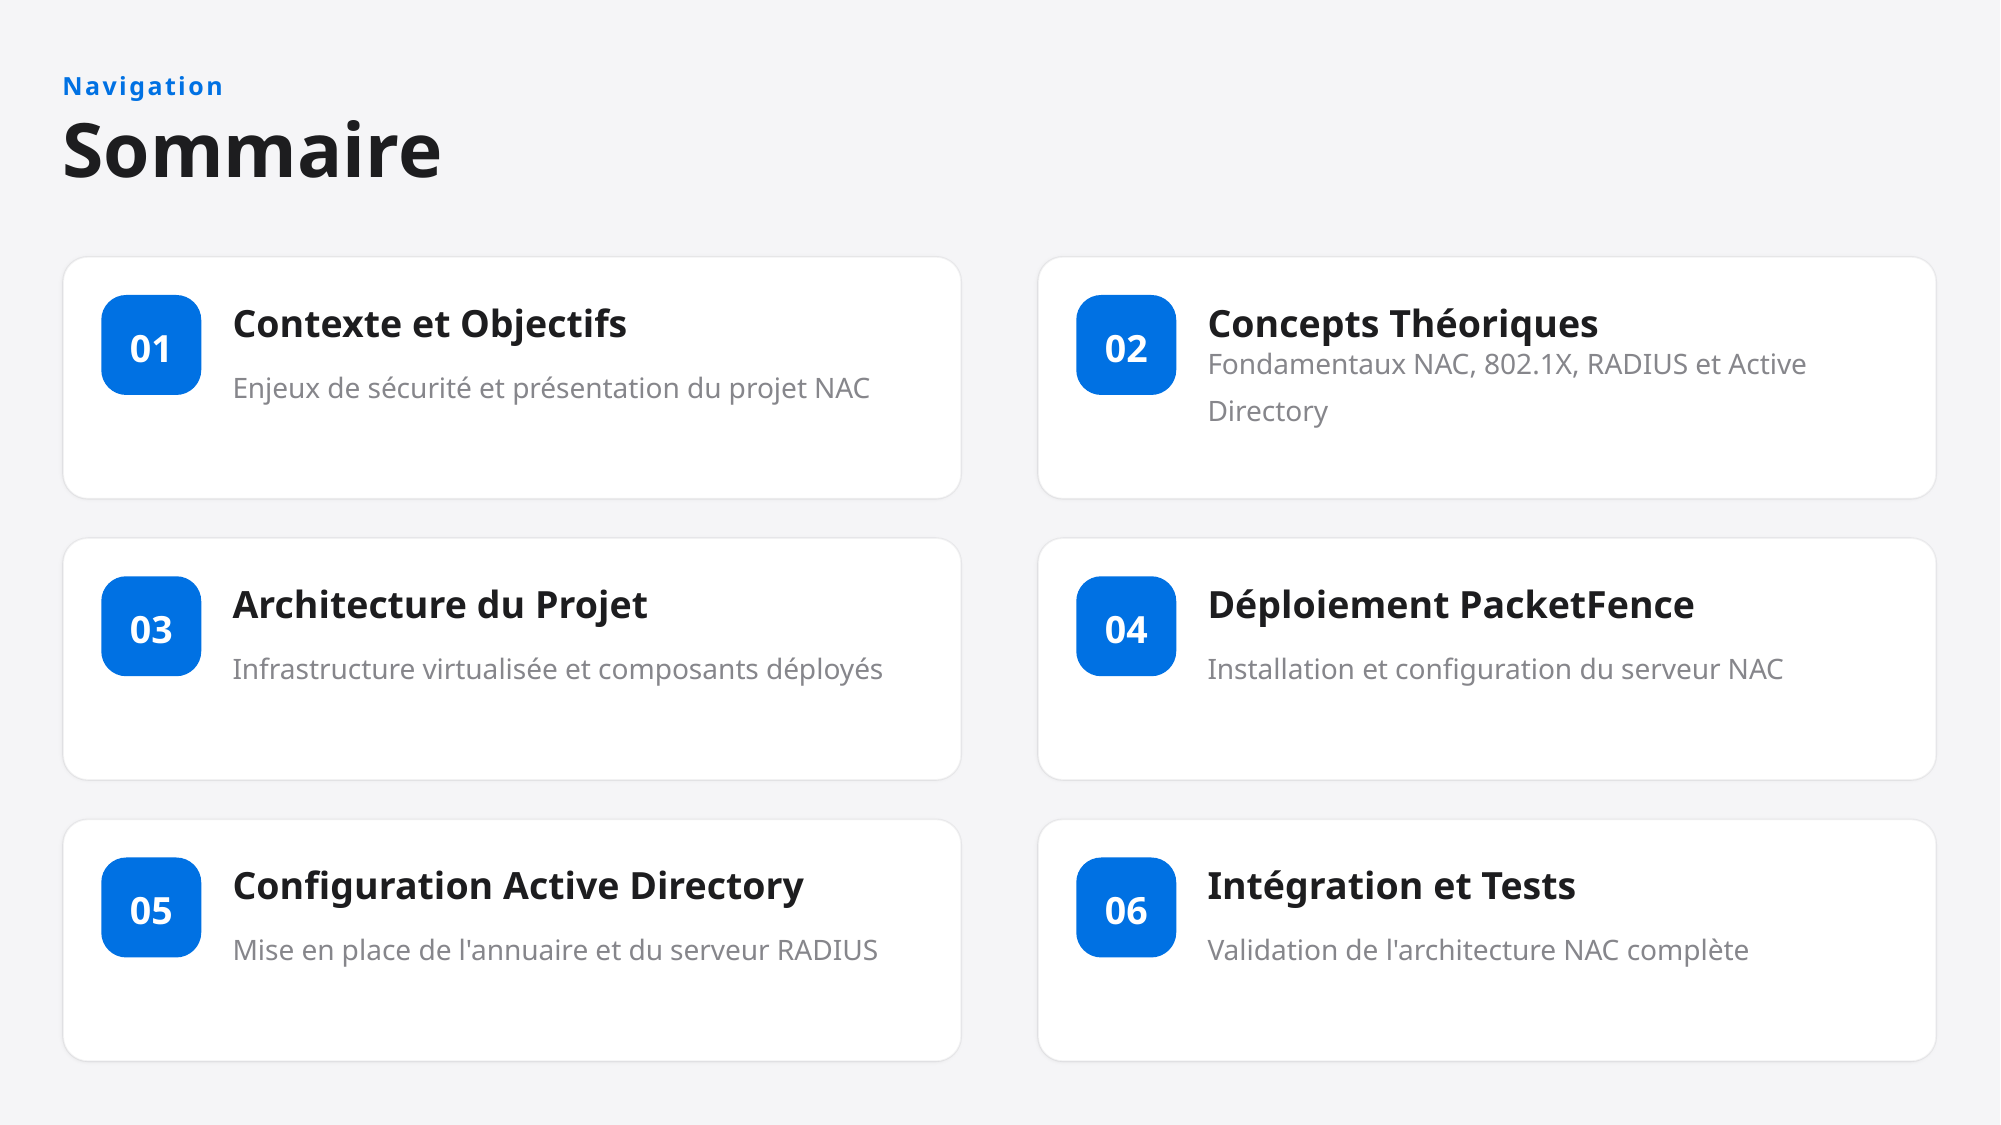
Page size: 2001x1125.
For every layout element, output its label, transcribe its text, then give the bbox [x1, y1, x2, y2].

text_box [63, 819, 962, 1062]
text_box Fondamentaux NAC, 802.1X, RADIUS et Active Directory [1207, 357, 1913, 403]
text_box Déploiement PacketFence [1207, 576, 1917, 627]
text_box Navigation [62, 62, 1950, 100]
text_box Concepts Théoriques [1207, 294, 1917, 345]
text_box Validation de l'architecture NAC complète [1207, 919, 1913, 966]
text_box 01 [91, 294, 211, 395]
text_box Intégration et Tests [1207, 857, 1917, 908]
text_box Contexte et Objectifs [232, 294, 942, 345]
text_box 06 [1066, 857, 1186, 958]
text_box [63, 538, 962, 780]
text_box 03 [91, 576, 211, 677]
text_box [63, 256, 962, 499]
text_box Sommaire [62, 118, 1975, 194]
text_box Infrastructure virtualisée et composants déployés [232, 638, 938, 684]
text_box [1038, 538, 1937, 780]
text_box Configuration Active Directory [232, 857, 942, 908]
text_box Mise en place de l'annuaire et du serveur RADIUS [232, 919, 938, 966]
text_box Enjeux de sécurité et présentation du projet NAC [232, 357, 938, 403]
text_box Installation et configuration du serveur NAC [1207, 638, 1913, 684]
text_box [1038, 256, 1937, 499]
text_box Architecture du Projet [232, 576, 942, 627]
text_box [1038, 819, 1937, 1062]
text_box 04 [1066, 576, 1186, 677]
text_box 02 [1066, 294, 1186, 395]
text_box 05 [91, 857, 211, 958]
